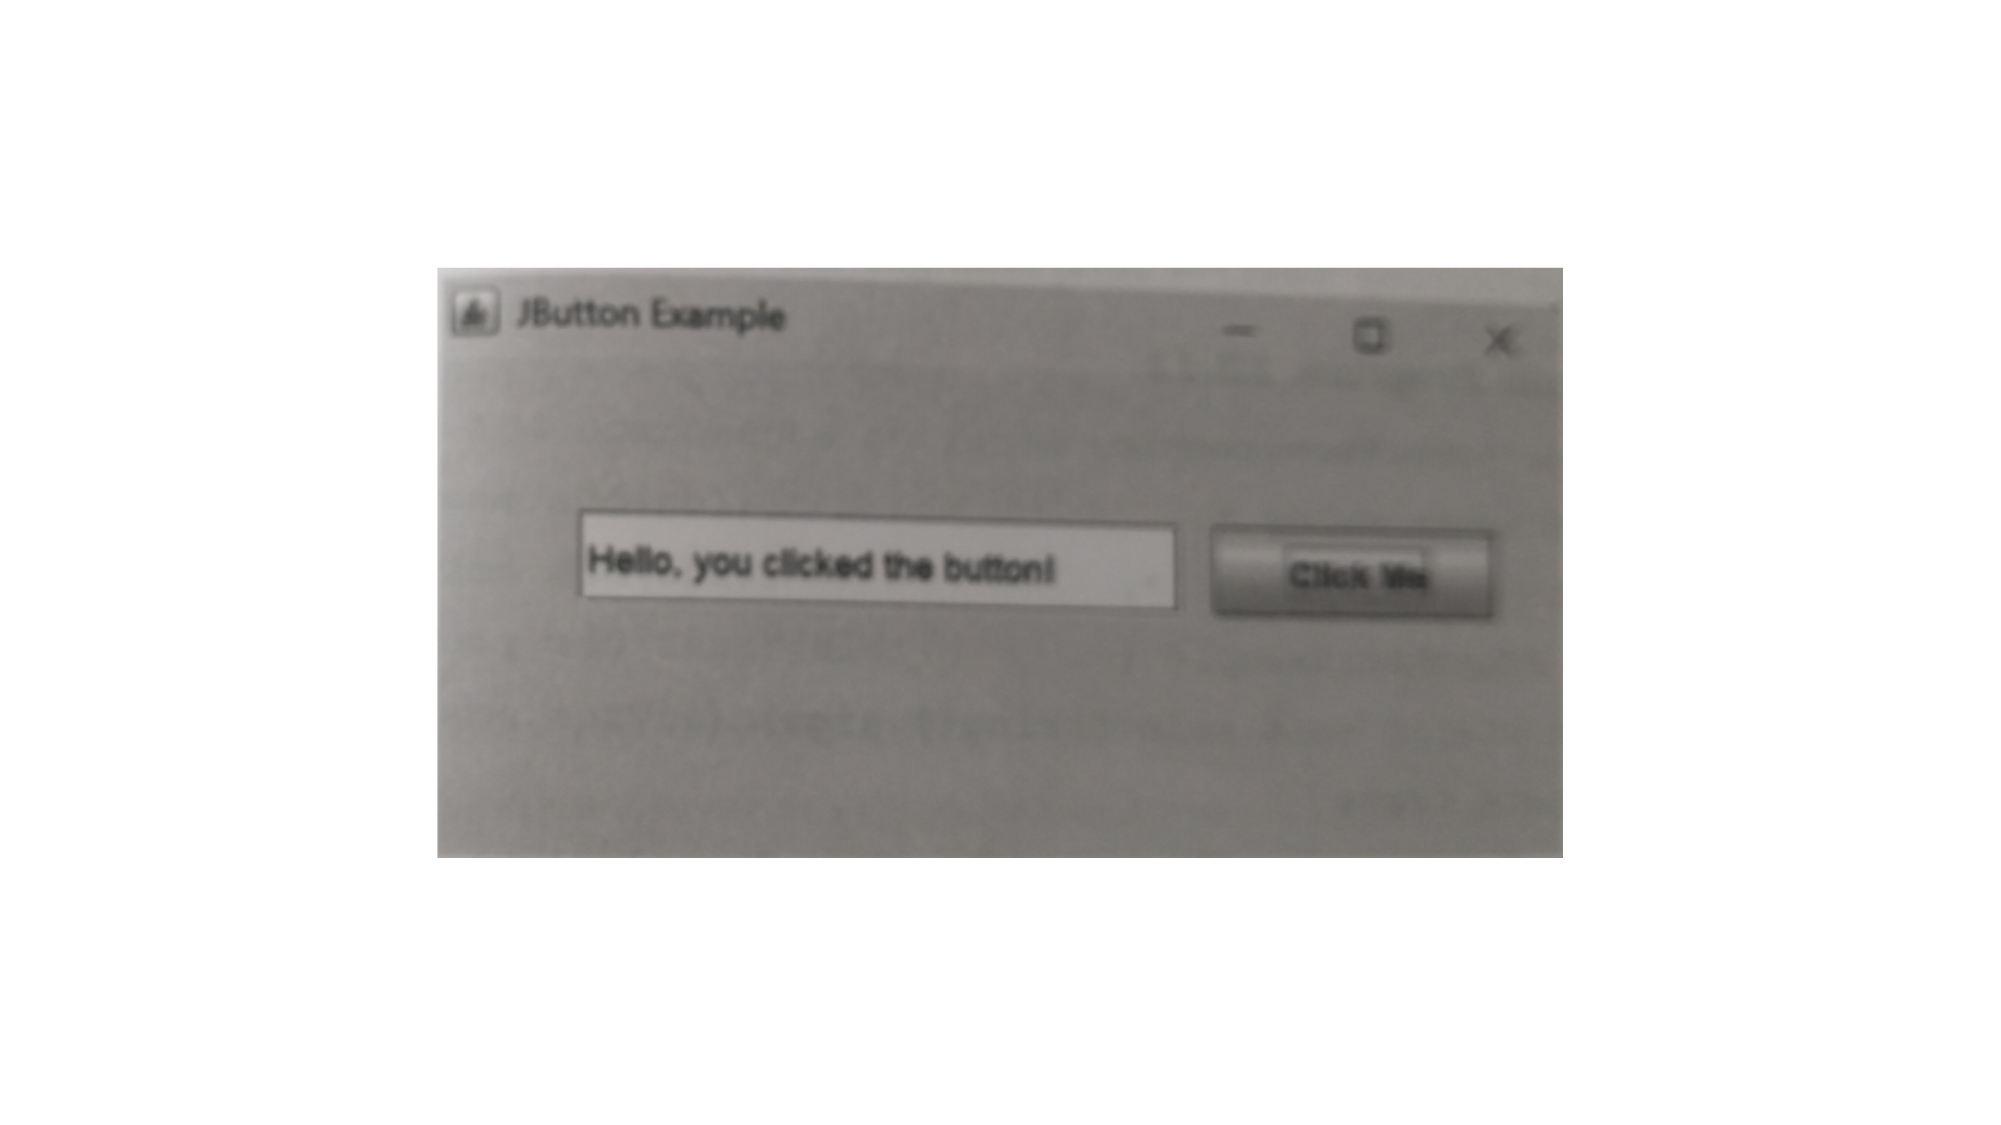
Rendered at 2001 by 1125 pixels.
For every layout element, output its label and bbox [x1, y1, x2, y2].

picture [439, 0, 1562, 1125]
